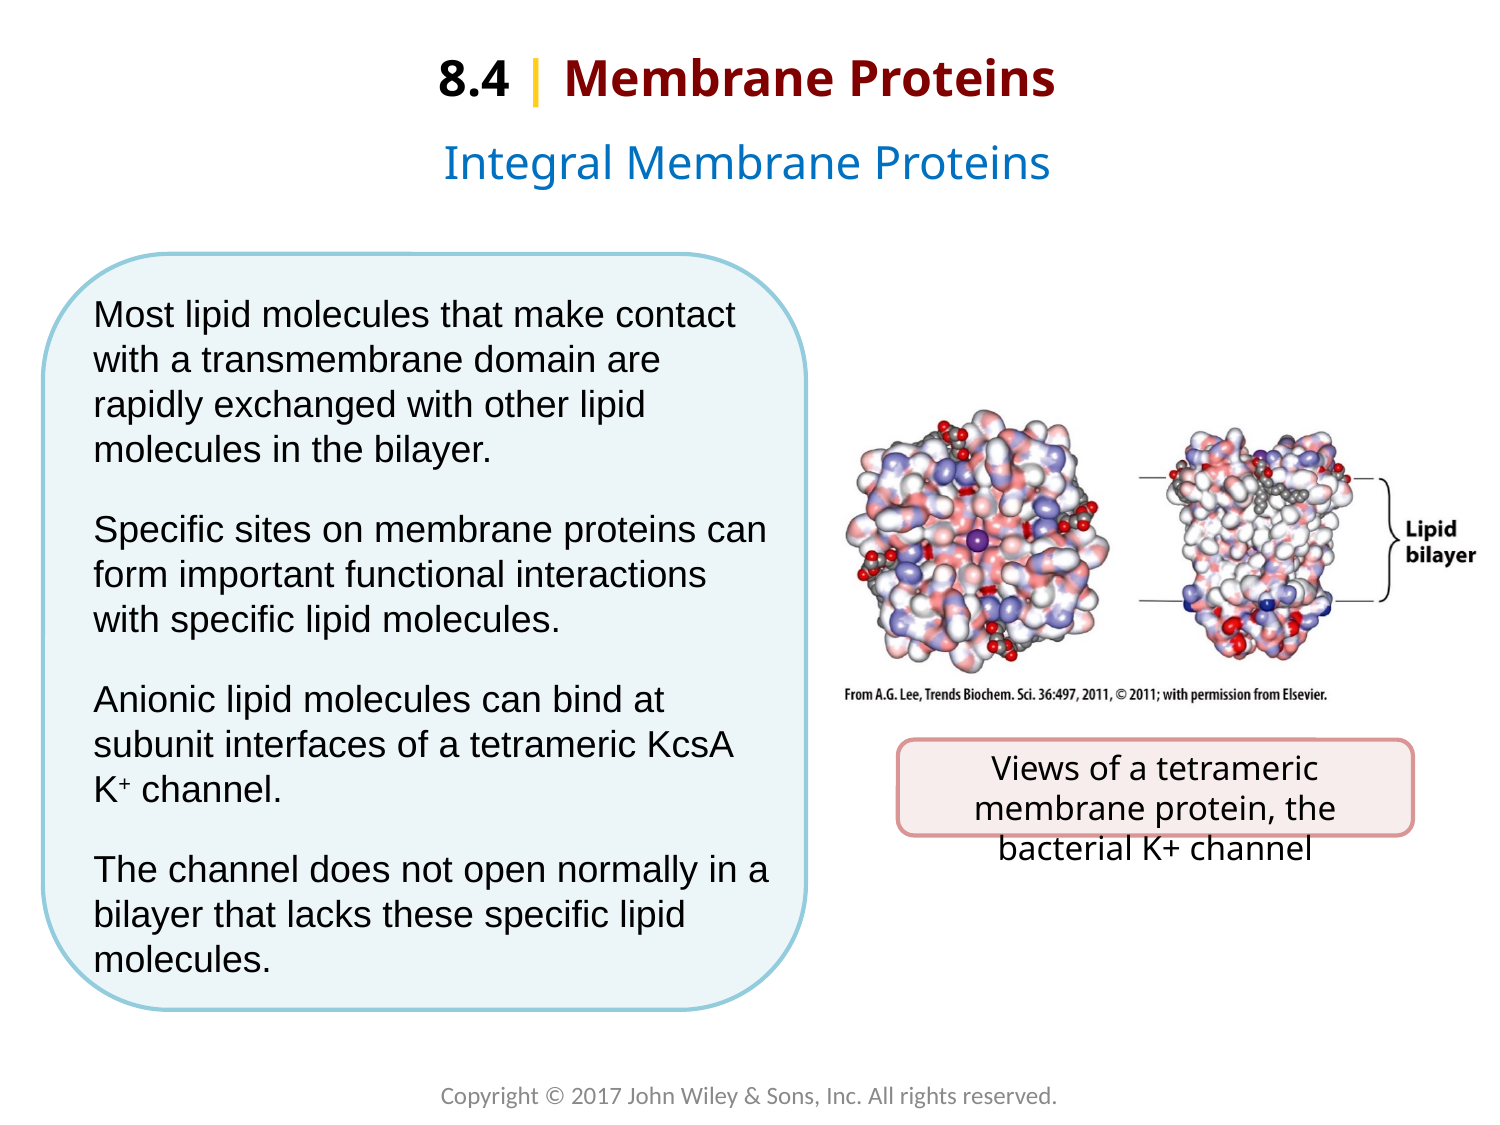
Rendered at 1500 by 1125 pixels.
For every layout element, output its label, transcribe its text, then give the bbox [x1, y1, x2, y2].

picture [841, 402, 1481, 710]
footer Copyright © 2017 John Wiley & Sons, Inc. All rights reserved. [322, 1065, 1178, 1125]
text_box Views of a tetrameric membrane protein, the bacterial K+ channel [897, 739, 1413, 875]
text_box Most lipid molecules that make contact with a transmembrane domain are rapidly exchanged with other lipid molecules in the bilayer. Specific sites on membrane proteins can form important functional interactions with specific lipid molecules. Anionic lipid molecules can bind at subunit interfaces of a tetrameric KcsA K+ channel. The channel does not open normally in a bilayer that lacks these specific lipid molecules. [78, 282, 792, 988]
text_box [792, 317, 809, 946]
text_box 8.4 | Membrane Proteins Integral Membrane Proteins [28, 0, 1467, 213]
text_box [94, 988, 755, 1012]
text_box [86, 251, 763, 282]
text_box [40, 289, 78, 975]
